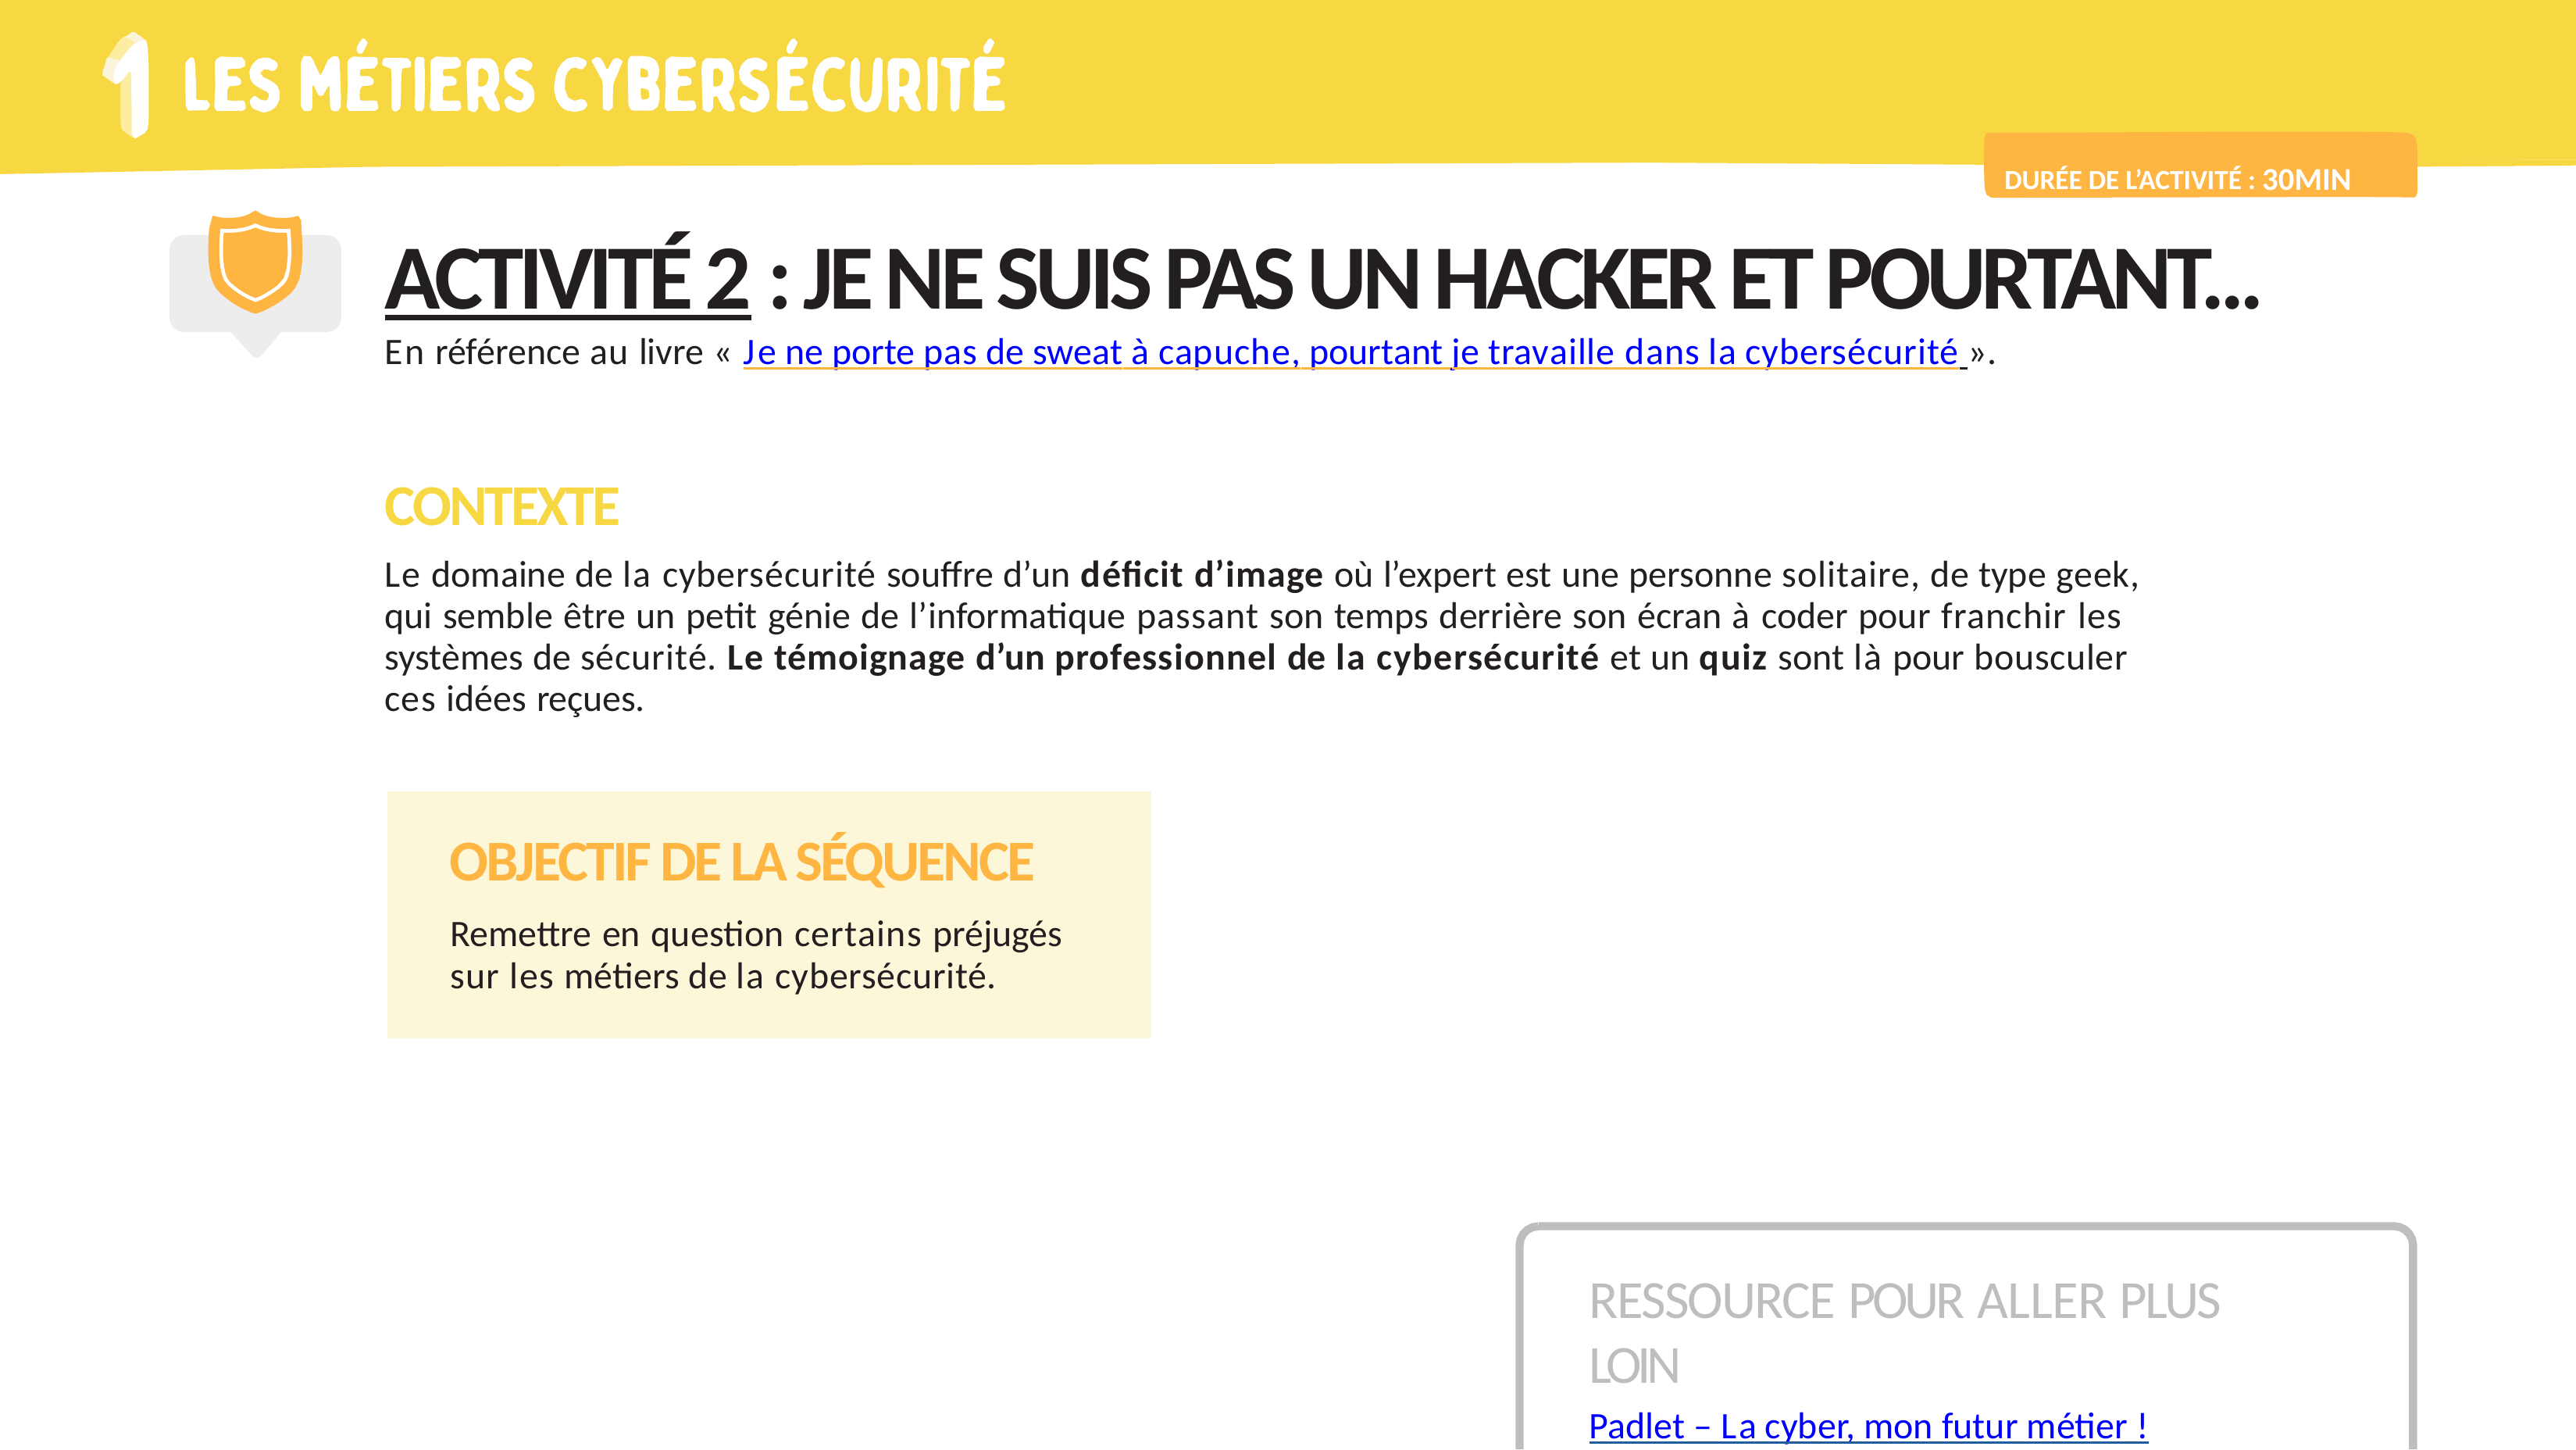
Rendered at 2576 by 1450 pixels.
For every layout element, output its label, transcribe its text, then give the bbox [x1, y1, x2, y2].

text_box RESSOURCE POUR ALLER PLUS LOIN Padlet – La cyber, mon futur métier ! [1587, 1252, 2319, 1447]
text_box OBJECTIF DE LA SÉQUENCE Remettre en question certains préjugés sur les métiers de la cybersécurité. [387, 791, 1151, 1038]
text_box [1519, 1226, 2414, 1450]
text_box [169, 210, 342, 359]
title ACTIVITÉ 2 : JE NE SUIS PAS UN HACKER ET POURTANT... En référence au livre « Je ne porte pas de sweat à capuche, pourtant je travaille dans la cybersécurité ». [383, 207, 2418, 459]
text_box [0, 0, 2576, 198]
text_box CONTEXTE Le domaine de la cybersécurité souffre d’un déficit d’image où l’expert est une personne solitaire, de type geek, qui semble être un petit génie de l’informatique passant son temps derrière son écran à coder pour franchir les systèmes de sécurité. Le témoignage d’un professionnel de la cybersécurité et un quiz sont là pour bousculer ces idées reçues. [383, 448, 2155, 720]
